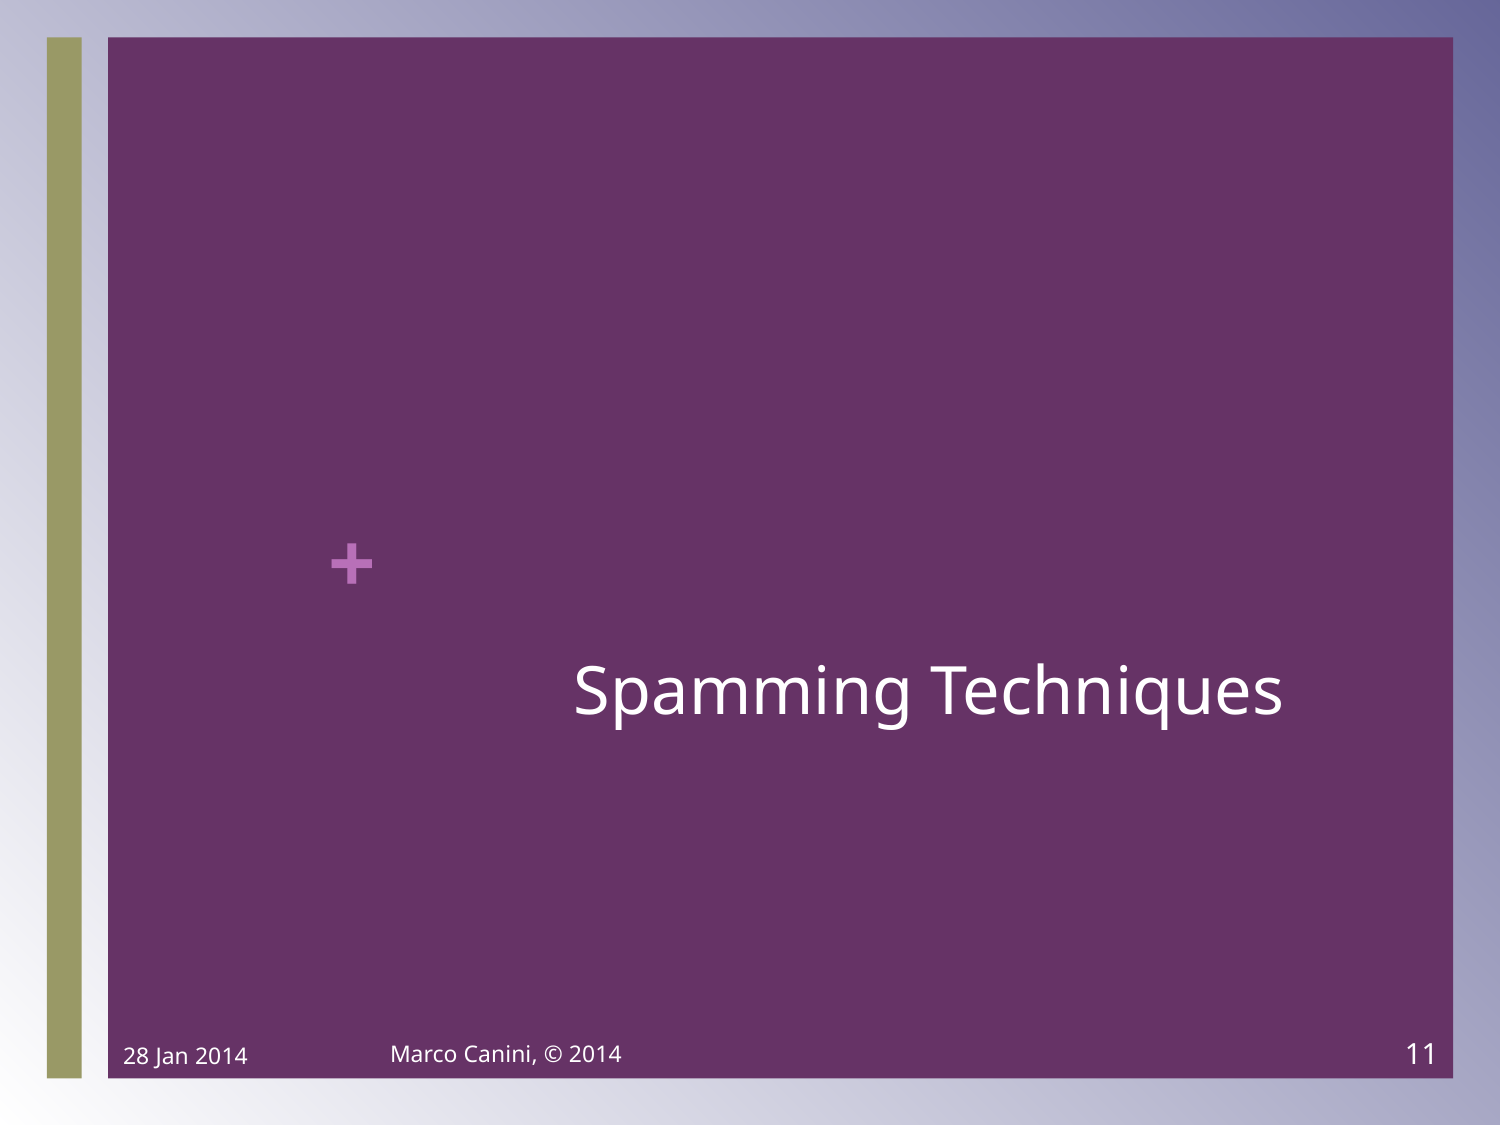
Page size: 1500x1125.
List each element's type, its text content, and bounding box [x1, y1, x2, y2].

title Spamming Techniques [375, 512, 1300, 736]
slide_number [108, 1025, 350, 1085]
footer Marco Canini, © 2014 [375, 1025, 1300, 1085]
slide_number 11 [1362, 1025, 1454, 1085]
